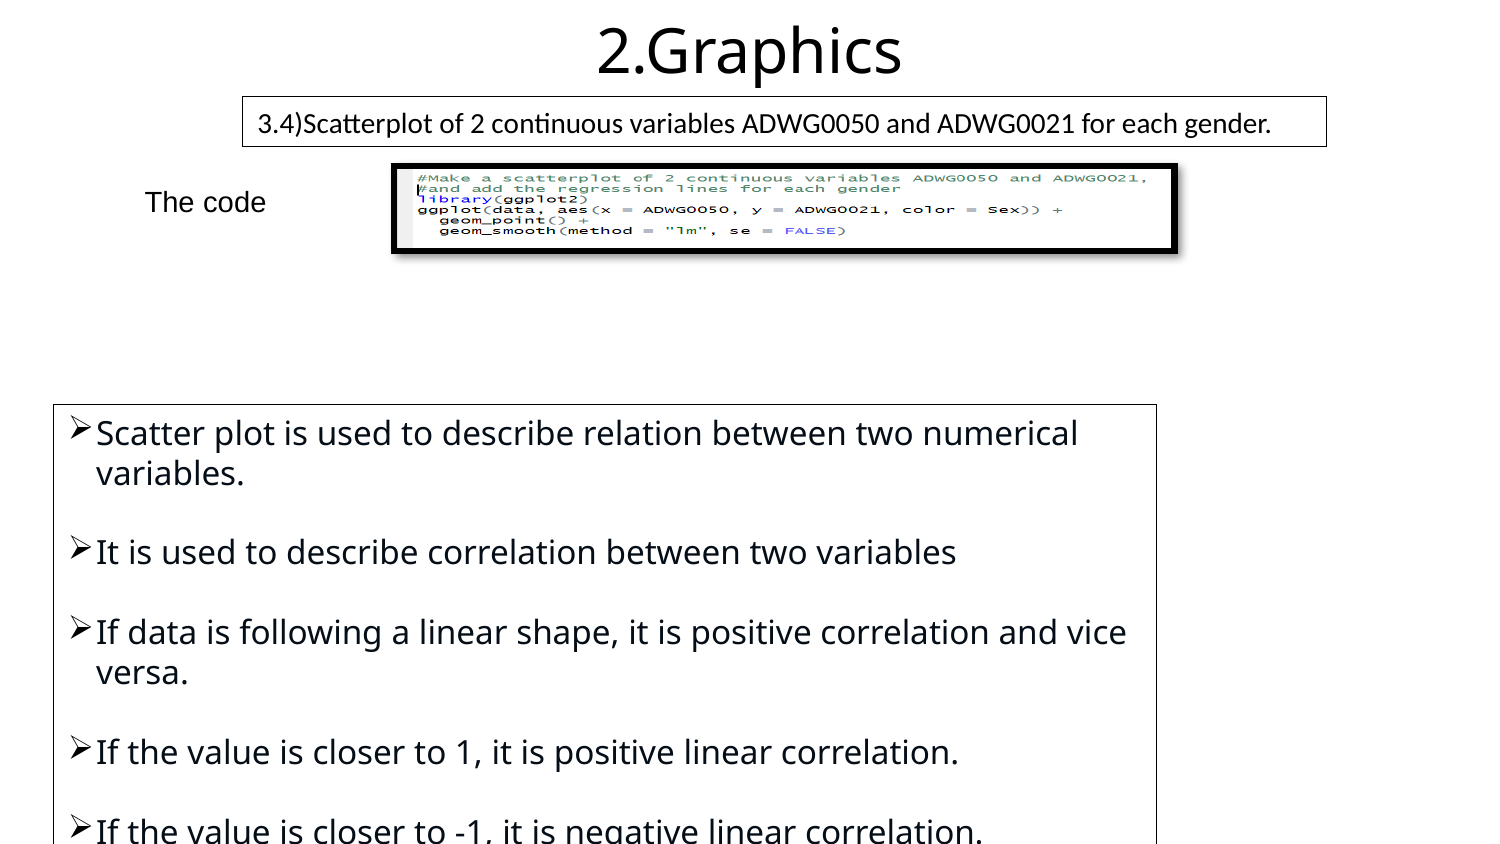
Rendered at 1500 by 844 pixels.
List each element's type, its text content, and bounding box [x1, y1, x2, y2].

text_box 3.4)Scatterplot of 2 continuous variables ADWG0050 and ADWG0021 for each gender. [242, 96, 1327, 147]
text_box The code [129, 176, 282, 226]
picture [397, 168, 1172, 248]
title 2.Graphics [75, 9, 1425, 89]
text_box Scatter plot is used to describe relation between two numerical variables. It is used to describe correlation between two variables If data is following a linear shape, it is positive correlation and vice versa. If the value is closer to 1, it is positive linear correlation. If the value is closer to -1, it is negative linear correlation. [53, 404, 1157, 844]
